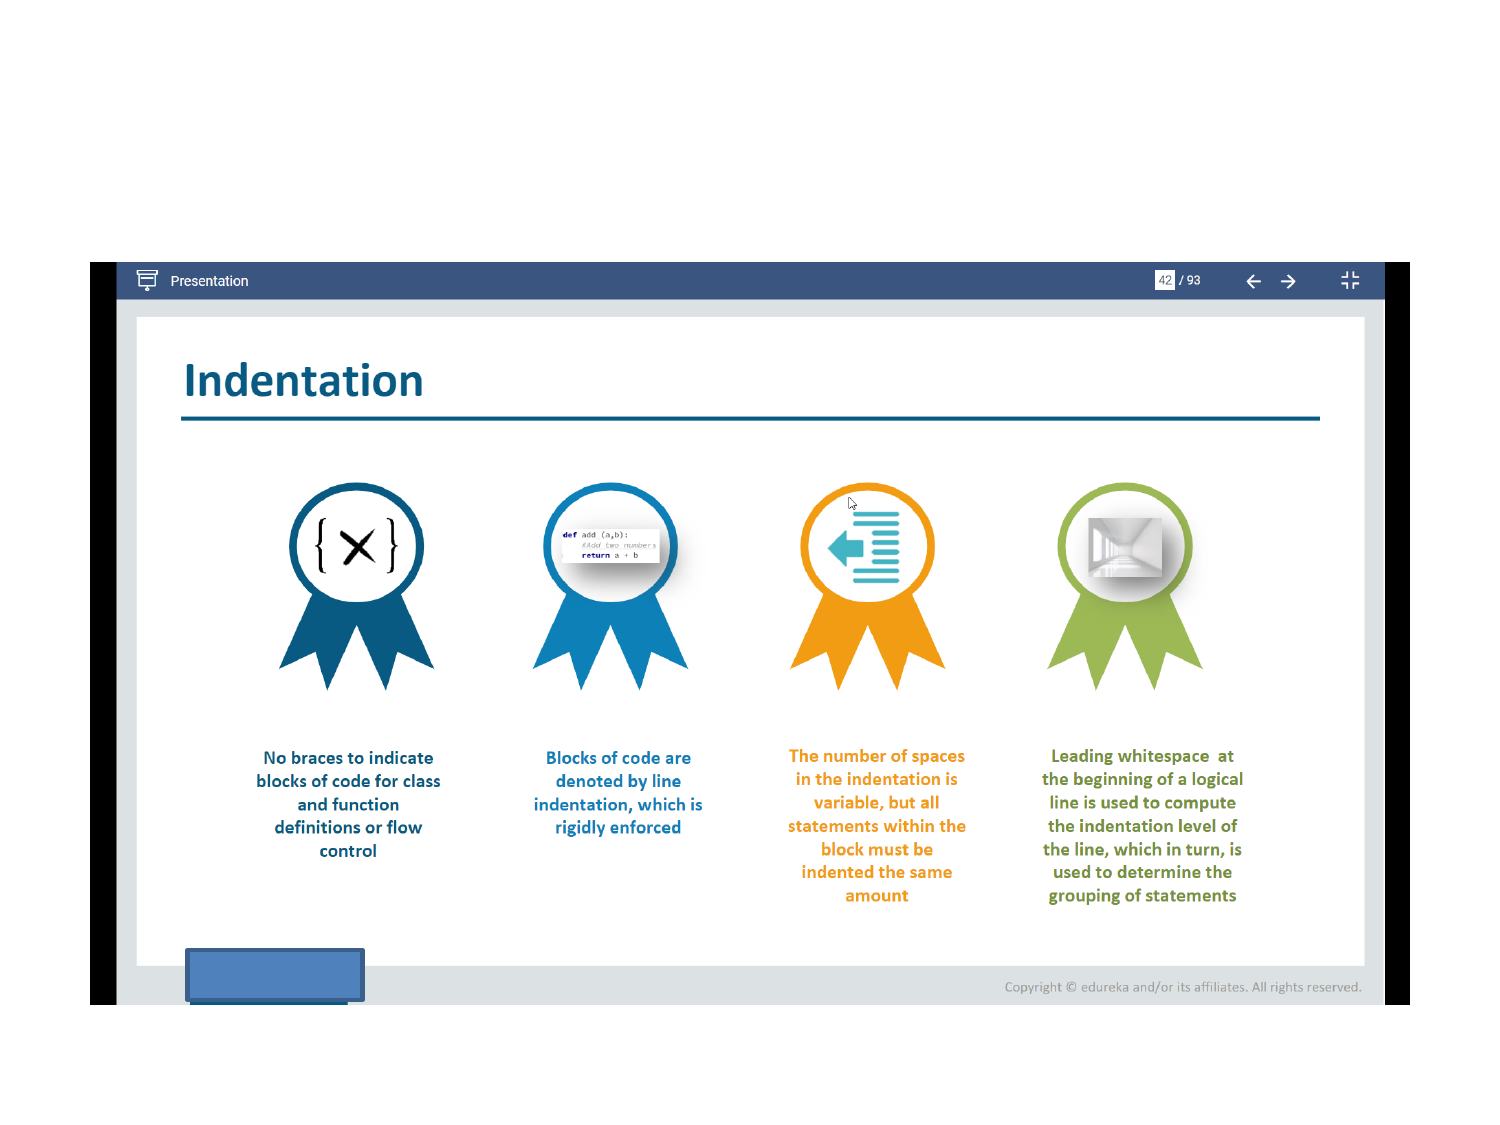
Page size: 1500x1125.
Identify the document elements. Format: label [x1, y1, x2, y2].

list [89, 262, 1411, 1006]
